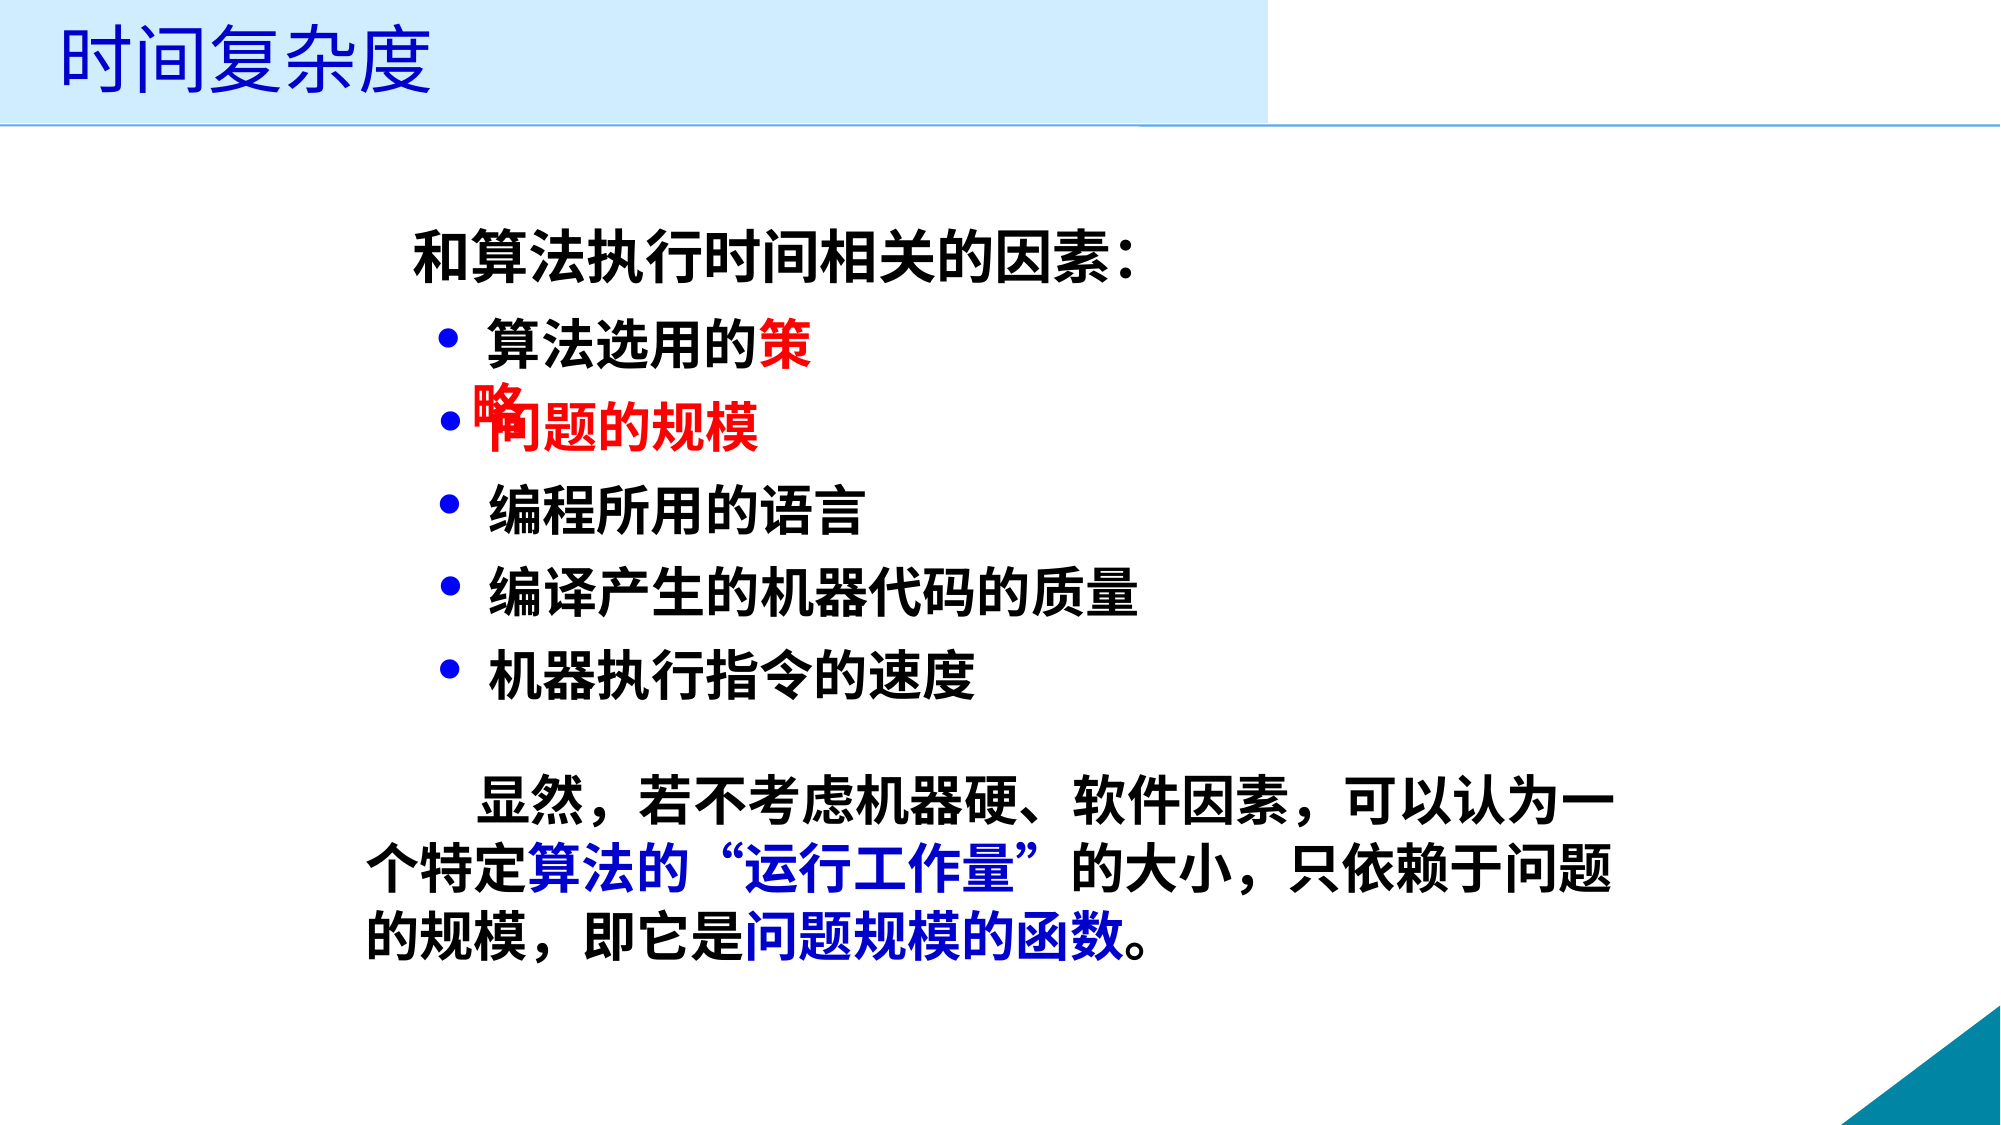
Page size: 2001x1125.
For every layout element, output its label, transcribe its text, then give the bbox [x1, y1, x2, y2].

text_box 问题的规模 [423, 385, 858, 466]
text_box 编程所用的语言 [422, 468, 965, 549]
text_box 算法选用的策略 [421, 302, 881, 448]
text_box 机器执行指令的速度 [422, 633, 1118, 714]
text_box 显然，若不考虑机器硬、软件因素，可以认为一个特定算法的“运行工作量”的大小，只依赖于问题的规模，即它是问题规模的函数。 [350, 755, 1674, 975]
text_box 和算法执行时间相关的因素： [397, 212, 1343, 298]
text_box 编译产生的机器代码的质量 [423, 551, 1189, 631]
title 时间复杂度 [43, 7, 1769, 121]
